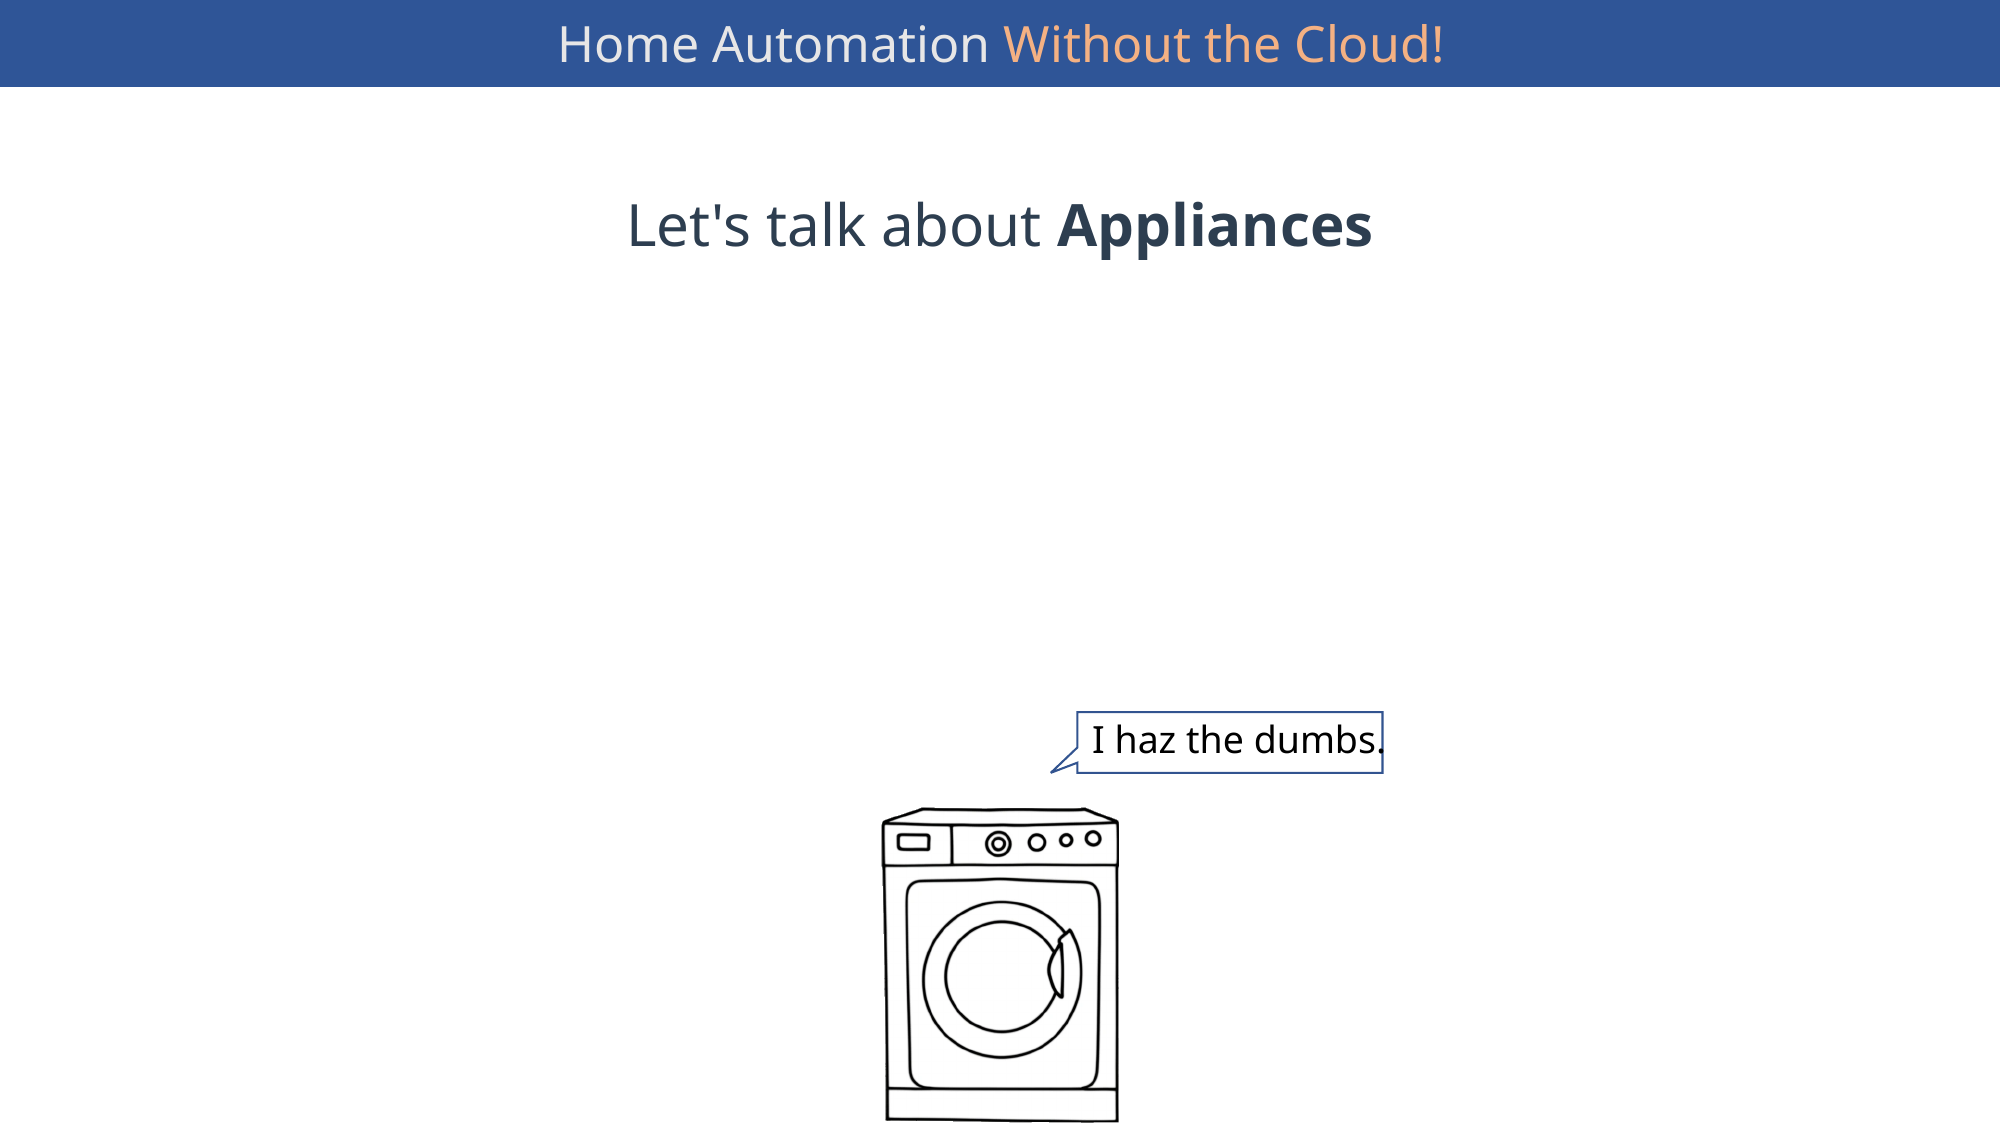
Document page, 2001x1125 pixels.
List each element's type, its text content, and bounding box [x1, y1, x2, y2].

picture [881, 804, 1119, 1123]
text_box Let's talk about Appliances [611, 181, 1389, 266]
text_box Home Automation Without the Cloud! [353, 5, 1649, 81]
text_box [0, 0, 2000, 88]
text_box [1050, 711, 1384, 774]
text_box I haz the dumbs. [1077, 709, 1498, 769]
